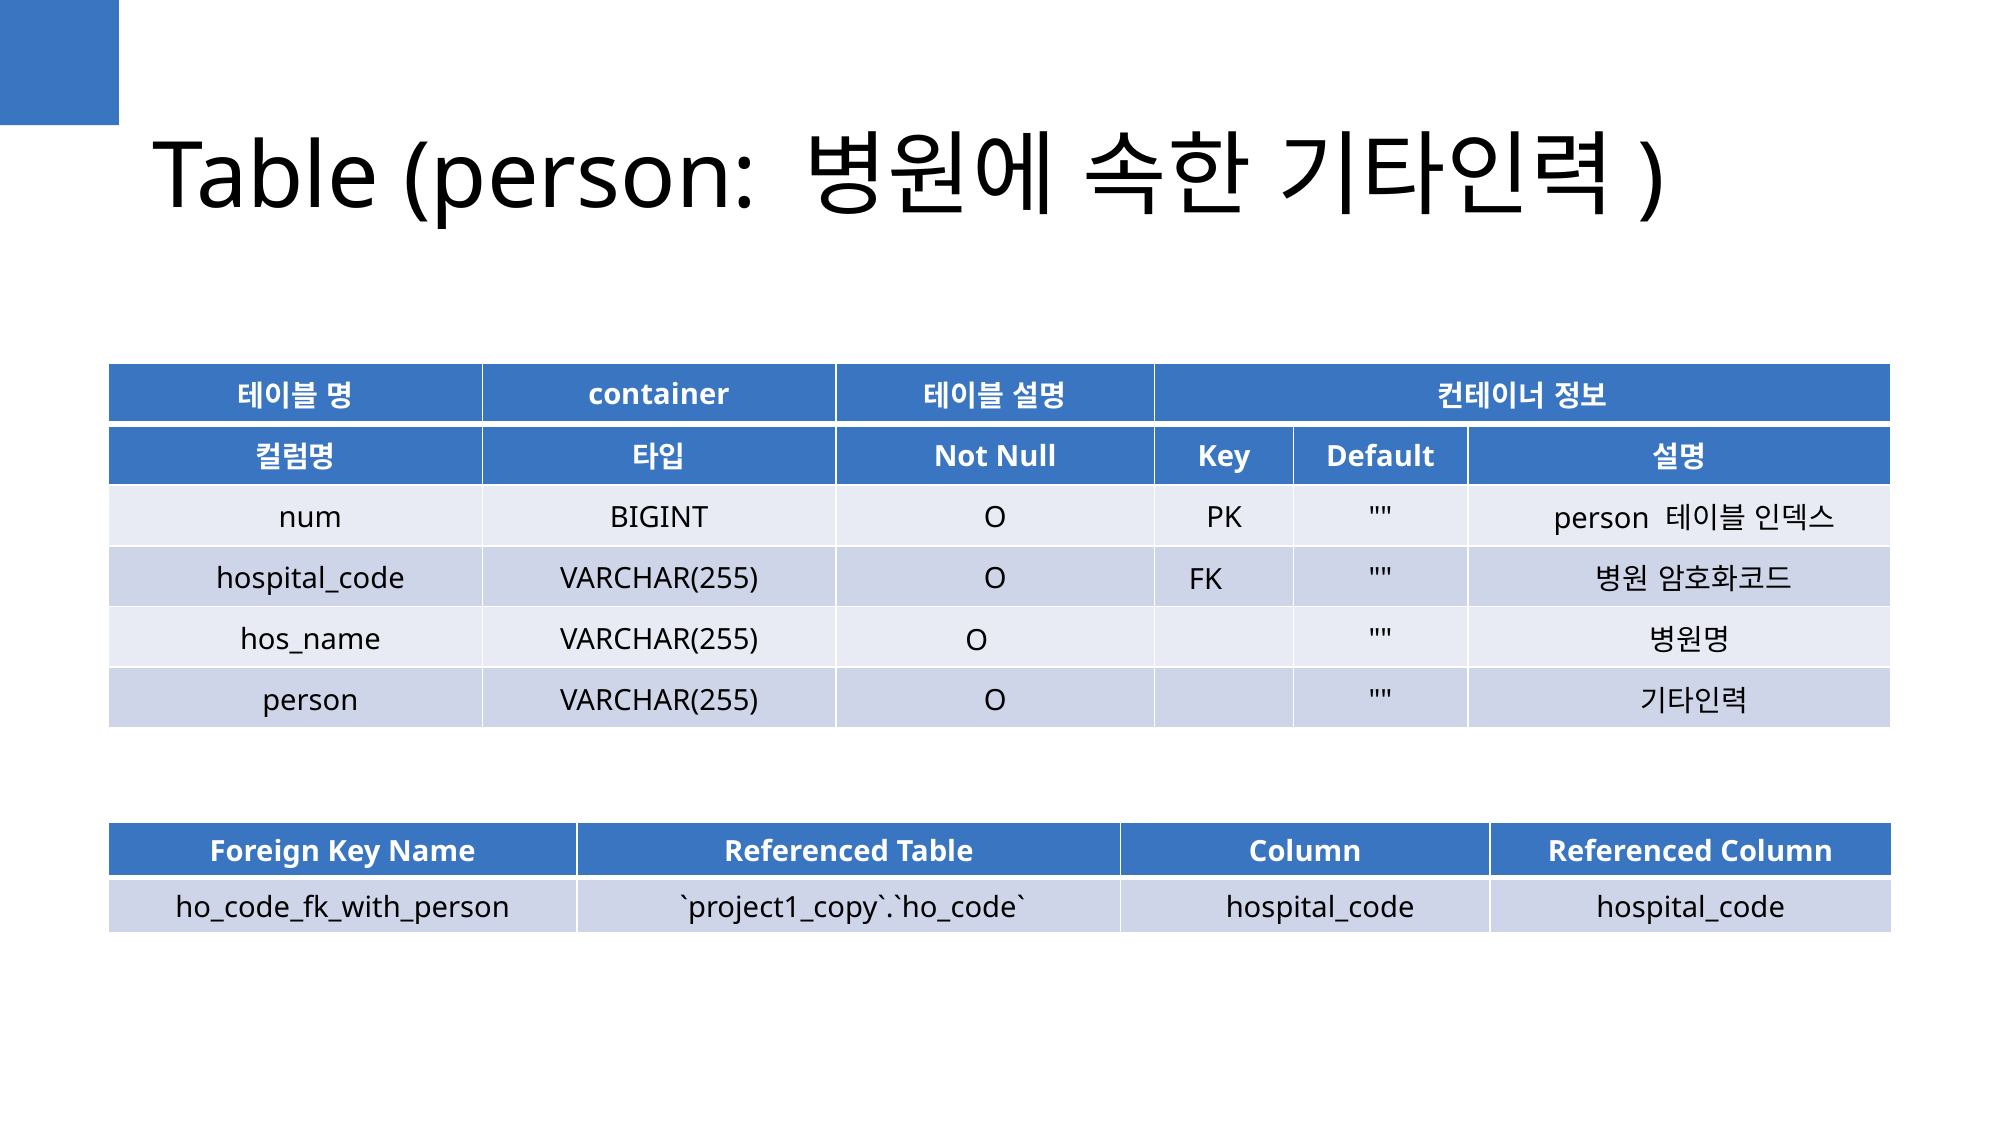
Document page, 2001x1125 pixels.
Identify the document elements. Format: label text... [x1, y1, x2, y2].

text_box Table (person: 병원에 속한 기타인력) [137, 52, 1863, 270]
table_cell num [109, 486, 482, 545]
table_cell 설명 [1469, 427, 1890, 484]
table_cell Not Null [837, 427, 1154, 484]
table_header 테이블 명 [109, 364, 482, 421]
table_cell 타입 [483, 427, 835, 484]
table_cell person [109, 668, 482, 727]
table_cell PK [1155, 486, 1293, 545]
table_cell VARCHAR(255) [483, 668, 835, 727]
table_header container [483, 364, 835, 421]
table_cell VARCHAR(255) [483, 547, 835, 606]
table_cell O [837, 668, 1154, 727]
table_cell "" [1294, 547, 1467, 606]
table_header 테이블 설명 [837, 364, 1154, 421]
table_cell [1155, 668, 1293, 727]
table_cell `project1_copy`.`ho_code` [578, 880, 1120, 932]
table_cell Key [1155, 427, 1293, 484]
table_cell "" [1294, 486, 1467, 545]
table_header Column [1121, 823, 1489, 875]
table_cell FK [1155, 547, 1293, 606]
table_cell hos_name [109, 607, 482, 666]
table_cell 컬럼명 [109, 427, 482, 484]
table_cell hospital_code [1121, 880, 1489, 932]
table_cell ho_code_fk_with_person [109, 880, 576, 932]
table_cell "" [1294, 607, 1467, 666]
table_cell 병원명 [1469, 607, 1890, 666]
table_cell hospital_code [1491, 880, 1891, 932]
table_cell 병원 암호화코드 [1469, 547, 1890, 606]
table_header 컨테이너 정보 [1155, 364, 1890, 421]
table_cell "" [1294, 668, 1467, 727]
table_cell hospital_code [109, 547, 482, 606]
table_cell O [837, 547, 1154, 606]
table_cell [1155, 607, 1293, 666]
table_header Foreign Key Name [109, 823, 576, 875]
table_header Referenced Column [1491, 823, 1891, 875]
table_cell VARCHAR(255) [483, 607, 835, 666]
table_cell O [837, 486, 1154, 545]
table_cell O [837, 607, 1154, 666]
table_cell person 테이블 인덱스 [1469, 486, 1890, 545]
table_cell BIGINT [483, 486, 835, 545]
text_box [0, 0, 120, 126]
table_cell Default [1294, 427, 1467, 484]
table_cell 기타인력 [1469, 668, 1890, 727]
table_header Referenced Table [578, 823, 1120, 875]
